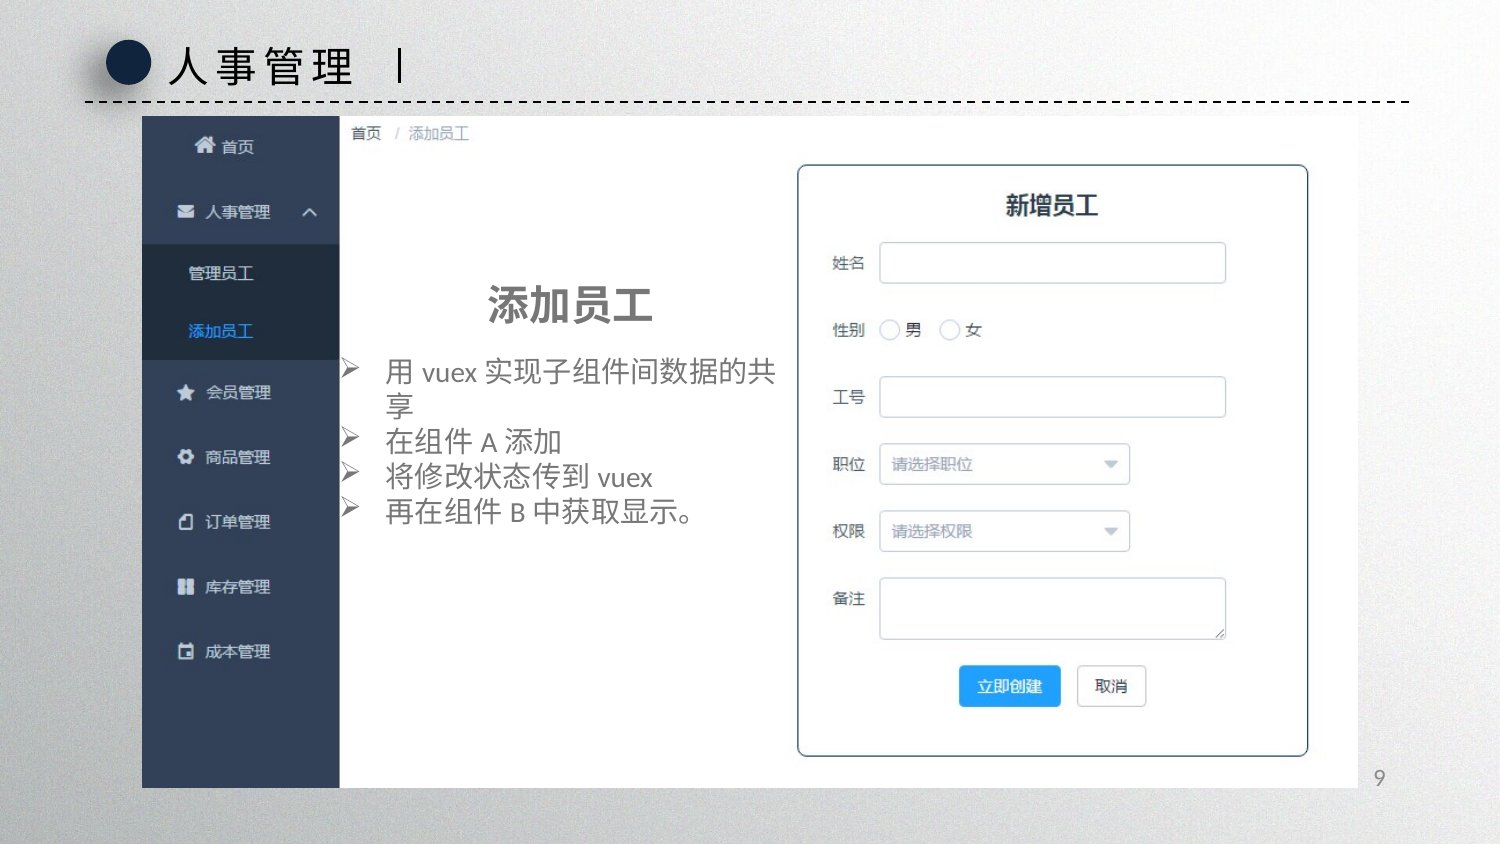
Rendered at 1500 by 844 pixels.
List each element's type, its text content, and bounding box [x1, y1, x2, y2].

text_box [104, 37, 153, 87]
text_box 人事管理 [153, 33, 369, 99]
slide_number 9 [1339, 753, 1401, 799]
picture [0, 0, 1500, 844]
